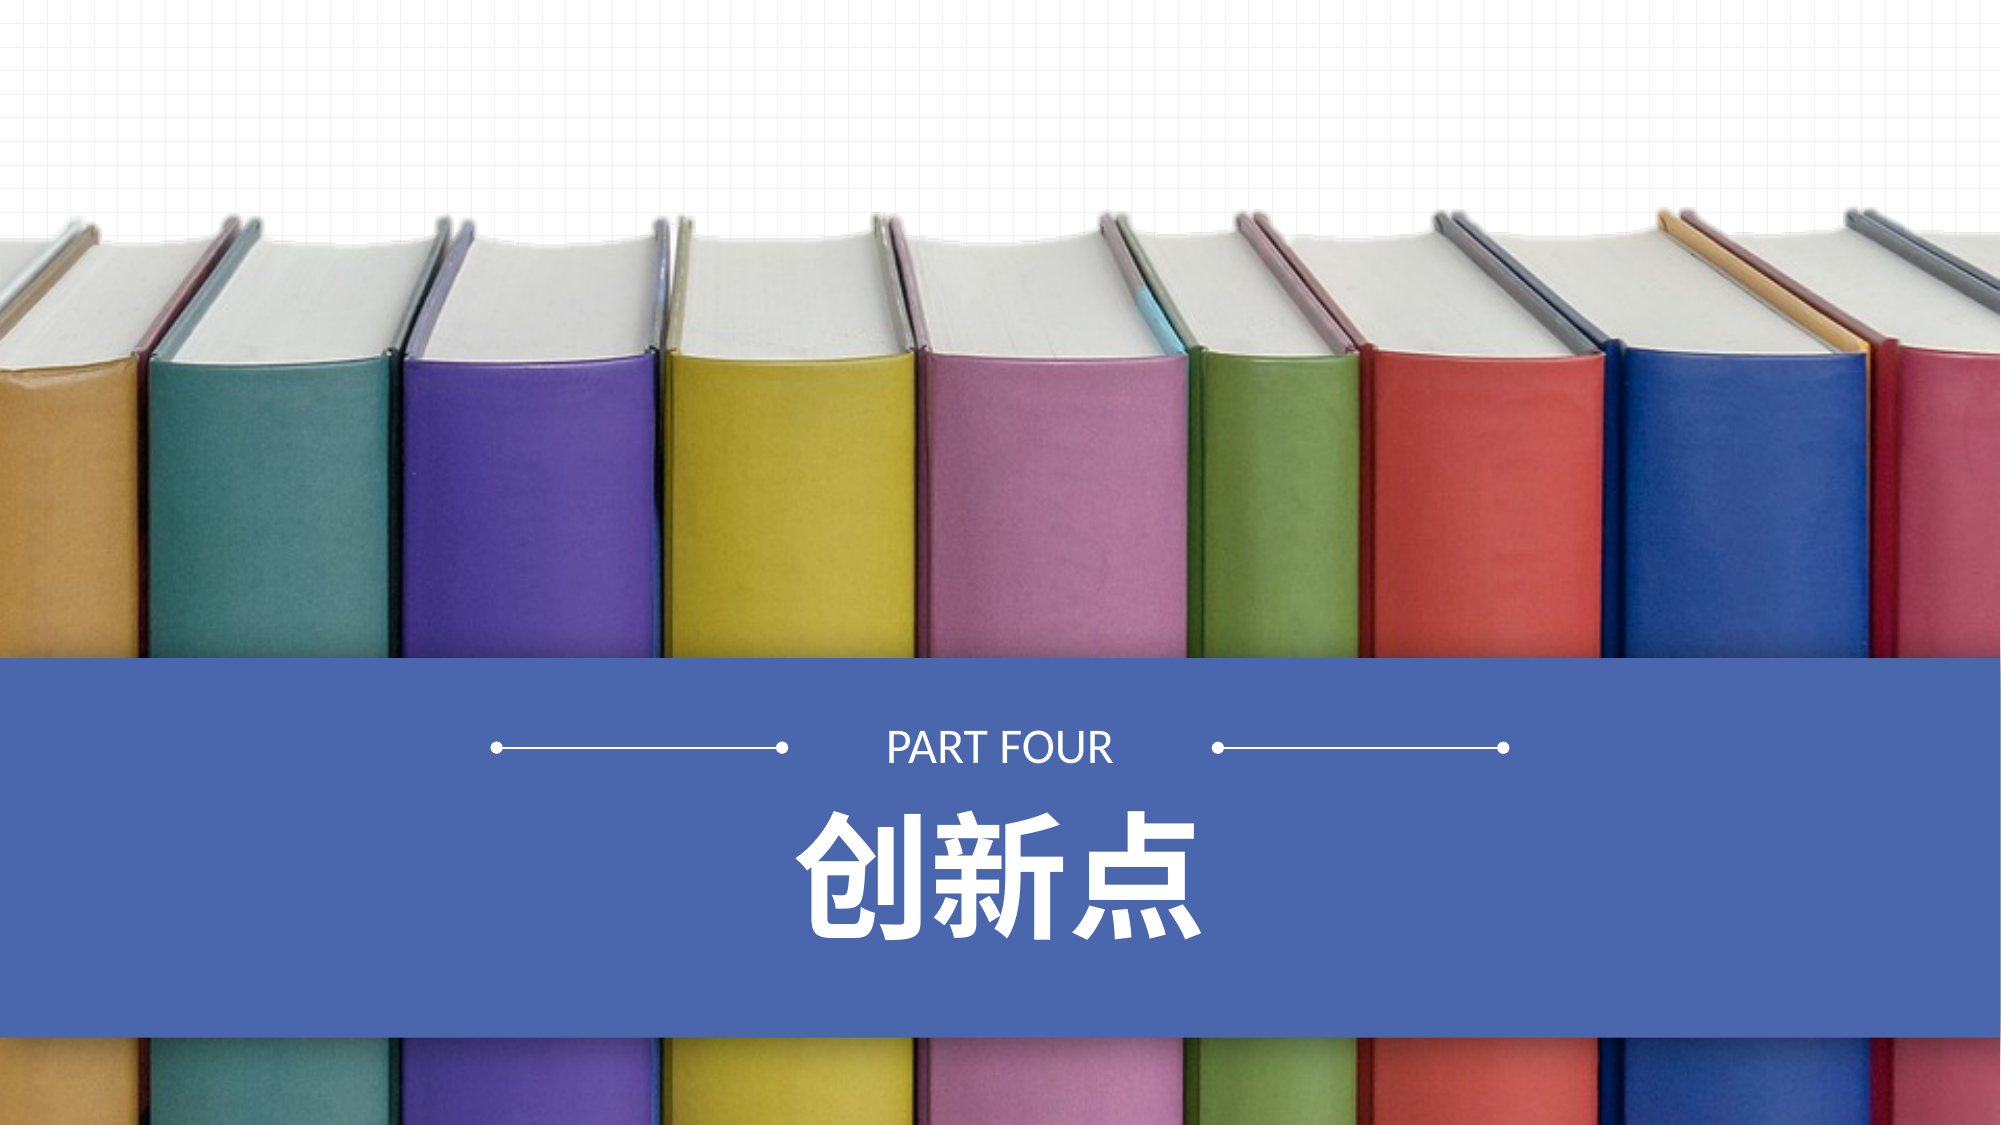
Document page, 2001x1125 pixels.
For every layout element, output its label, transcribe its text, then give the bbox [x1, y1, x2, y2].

picture [0, 1038, 2000, 1125]
picture [0, 27, 2000, 658]
list PART FOUR [782, 711, 1218, 784]
list 创新点 [362, 784, 1638, 985]
